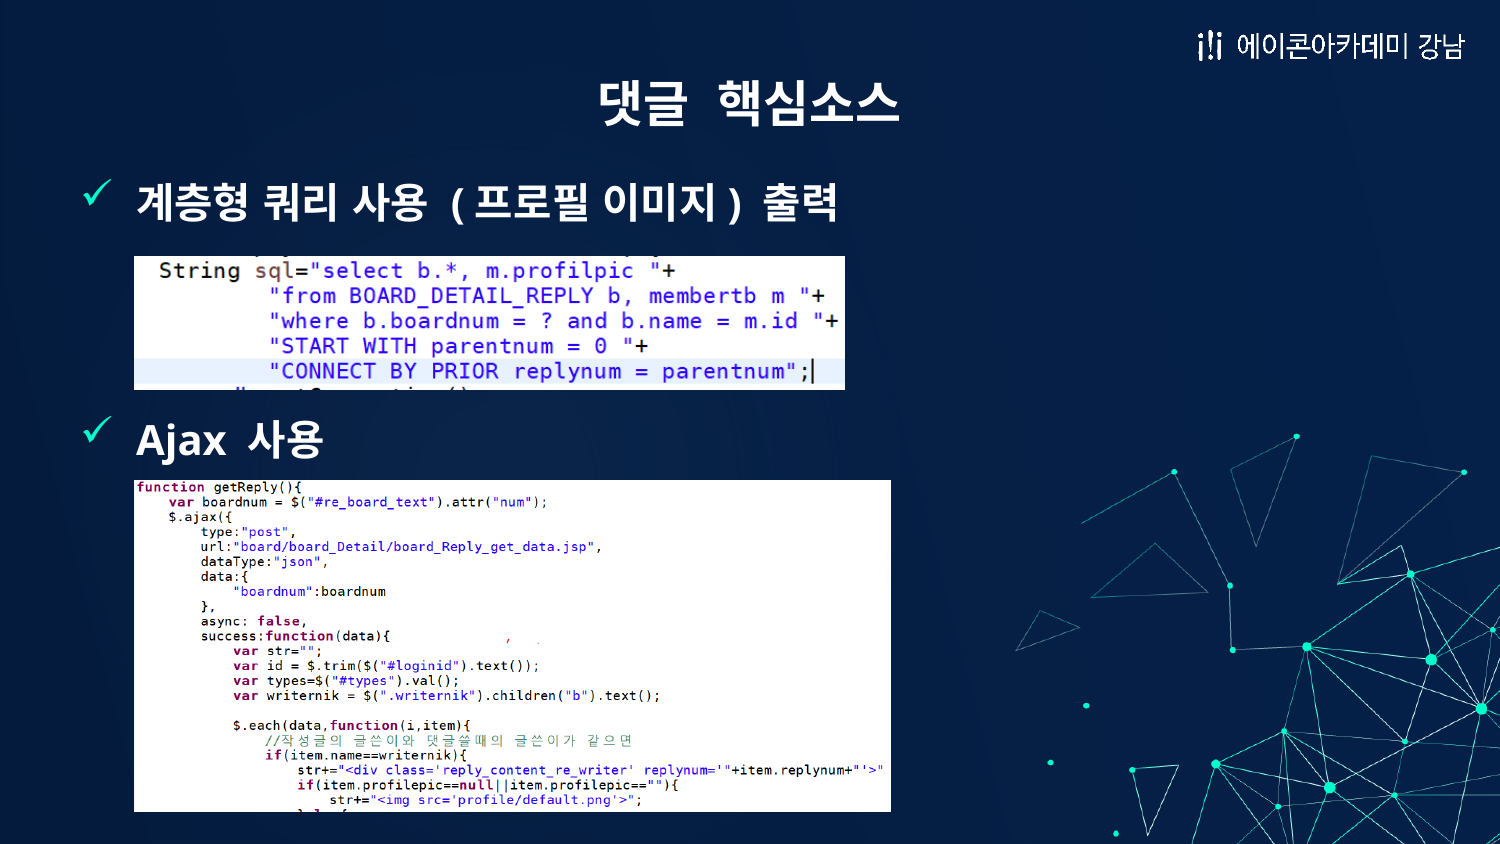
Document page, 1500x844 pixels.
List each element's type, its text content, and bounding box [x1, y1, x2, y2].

text_box 계층형 쿼리 사용 (프로필 이미지) 출력 [64, 161, 1332, 280]
text_box 댓글 핵심소스 [322, 57, 1178, 161]
picture [0, 0, 1500, 844]
text_box Ajax 사용 [64, 398, 1332, 517]
